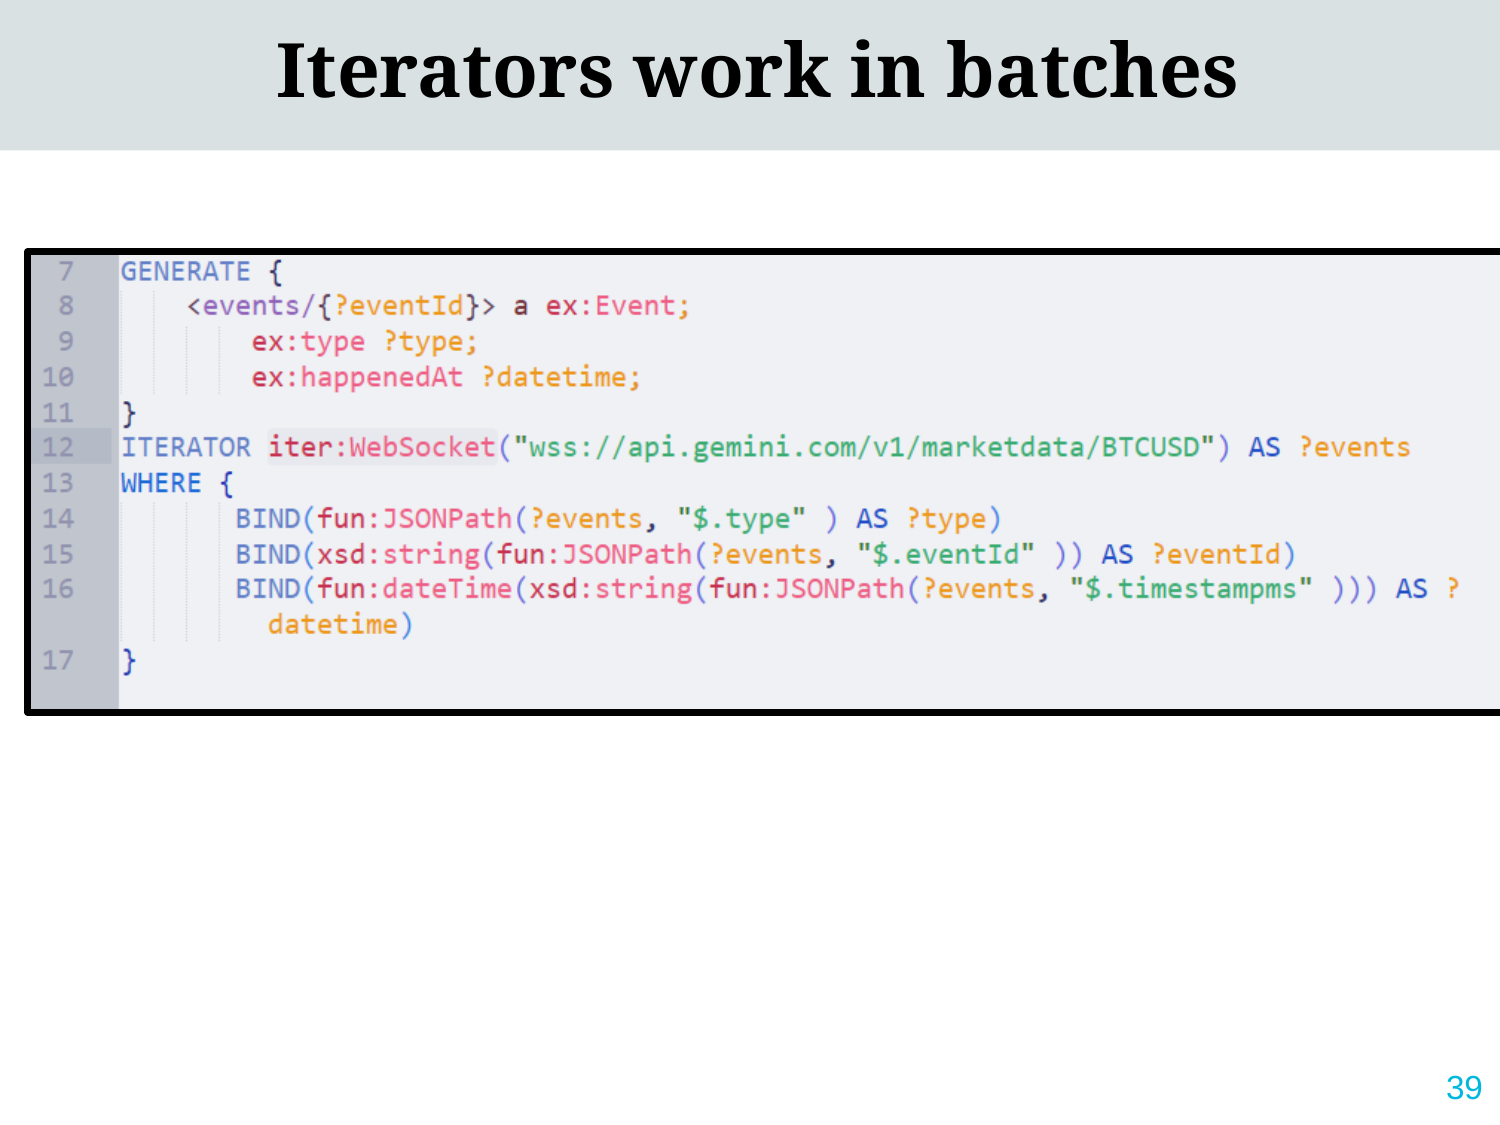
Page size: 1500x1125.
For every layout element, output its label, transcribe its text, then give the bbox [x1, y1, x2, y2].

slide_number 39 [1376, 1053, 1484, 1120]
picture [30, 254, 1500, 710]
title Iterators work in batches [76, 22, 1441, 185]
